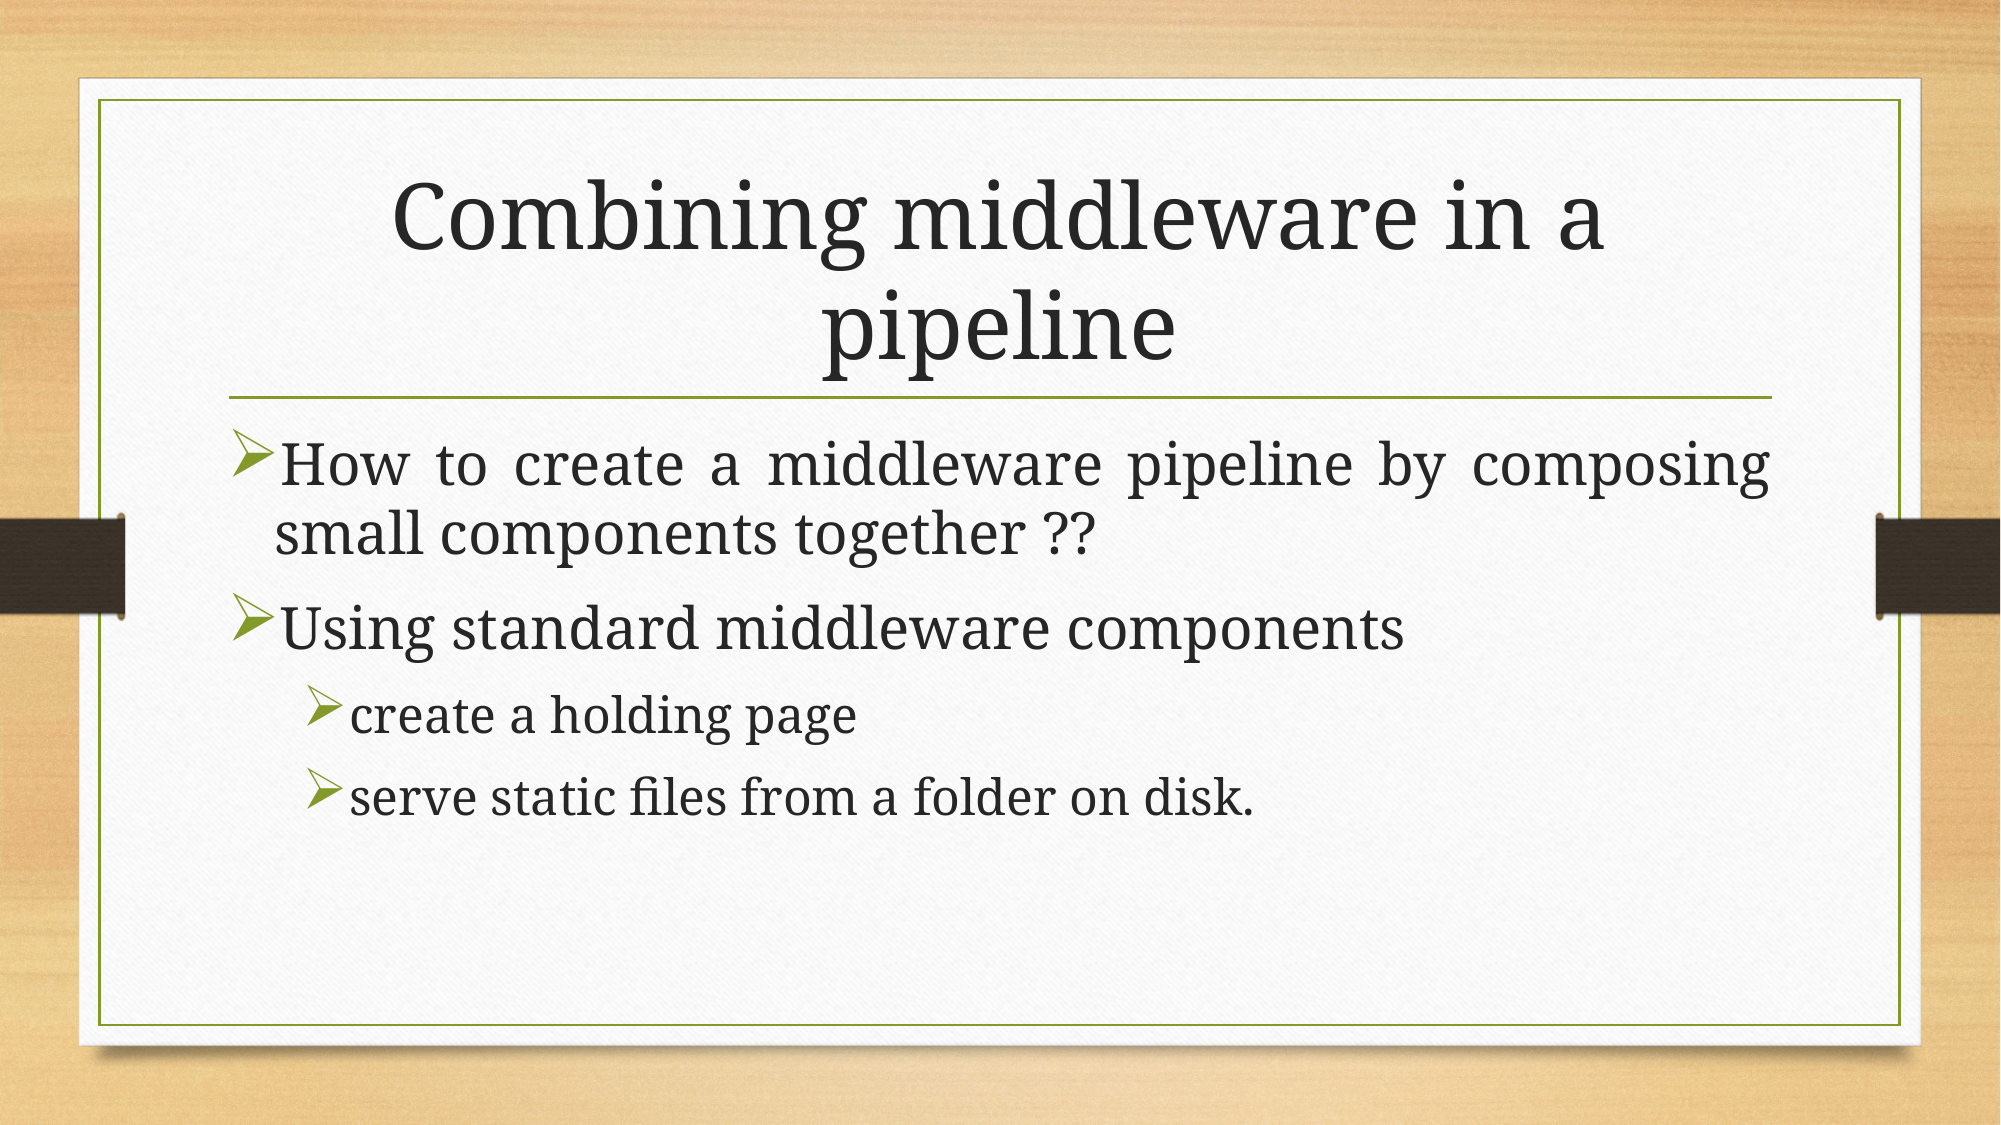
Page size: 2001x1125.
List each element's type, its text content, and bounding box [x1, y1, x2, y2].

list How to create a middleware pipeline by composing small components together ?? Using standard middleware components create a holding page serve static files from a folder on disk. [212, 419, 1788, 964]
picture [0, 0, 2001, 1125]
title Combining middleware in a pipeline [212, 161, 1788, 375]
